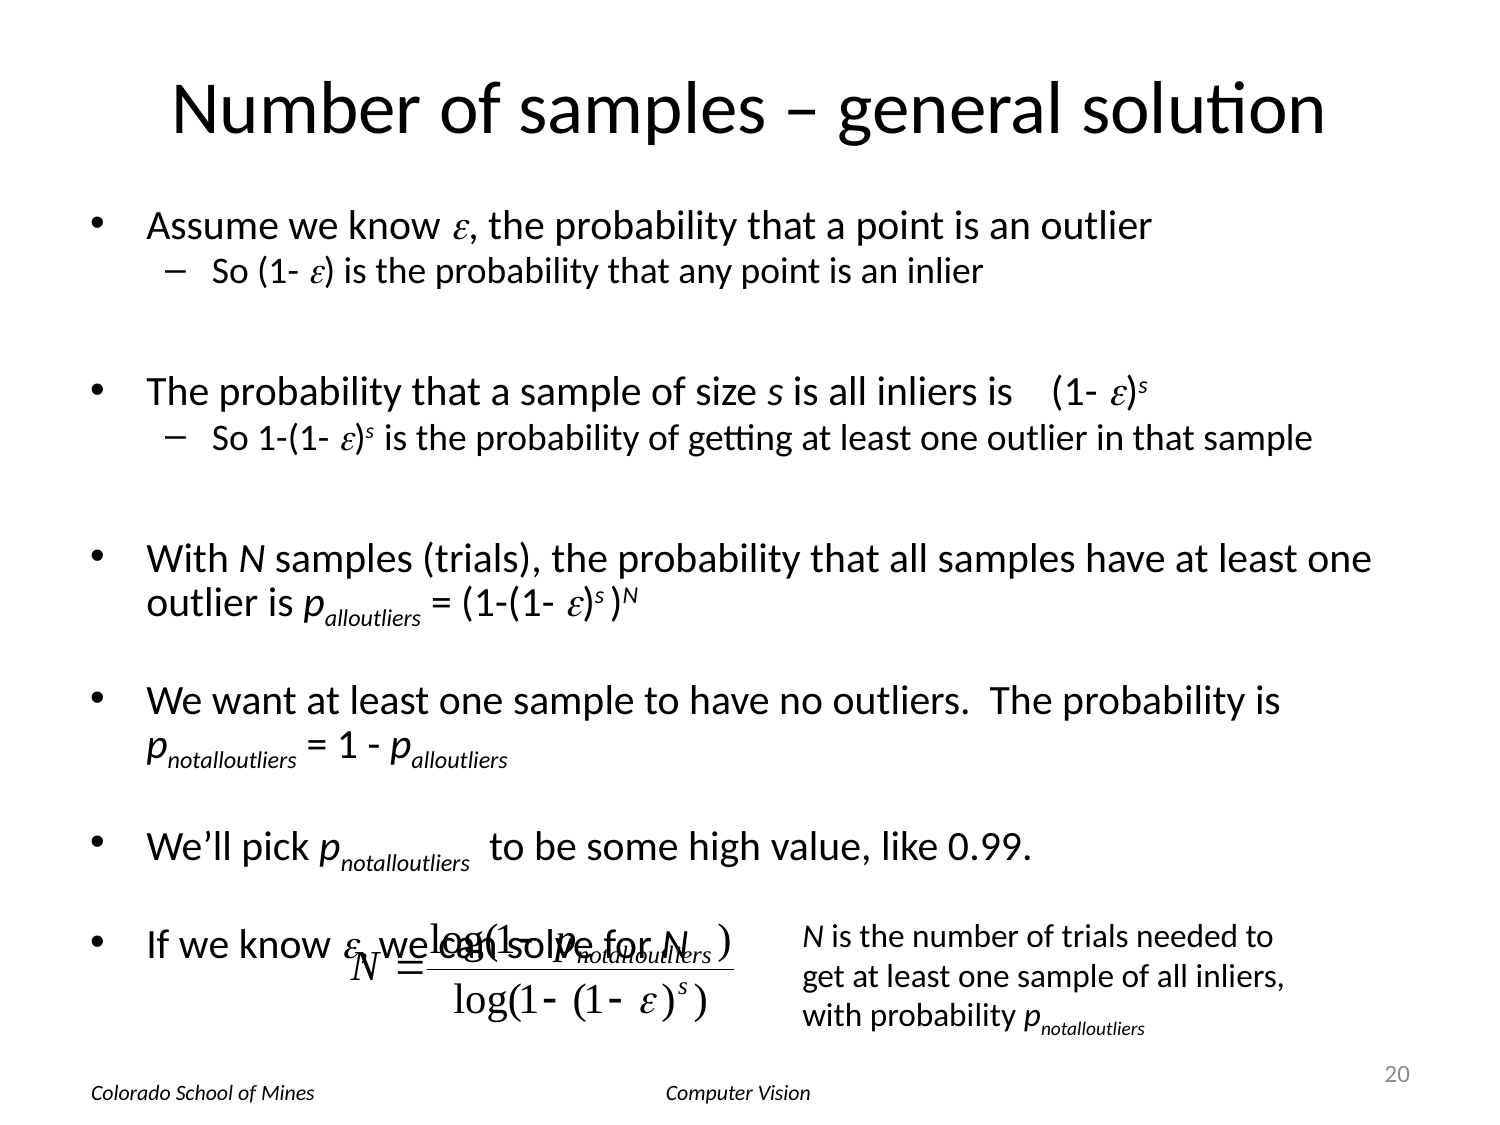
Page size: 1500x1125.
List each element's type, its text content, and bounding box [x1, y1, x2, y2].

text_box N is the number of trials needed to get at least one sample of all inliers, with probability pnotalloutliers [787, 906, 1320, 1047]
list Assume we know e, the probability that a point is an outlier So (1- e) is the probability that any point is an inlier The probability that a sample of size s is all inliers is (1- e)s So 1-(1- e)s is the probability of getting at least one outlier in that sample With N samples (trials), the probability that all samples have at least one outlier is palloutliers = (1-(1- e)s )N We want at least one sample to have no outliers. The probability is pnotalloutliers = 1 - palloutliers We’ll pick pnotalloutliers to be some high value, like 0.99. If we know e, we can solve for N [75, 200, 1425, 1005]
slide_number 20 [1074, 1042, 1425, 1103]
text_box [341, 912, 741, 1031]
title Number of samples – general solution [75, 45, 1425, 163]
